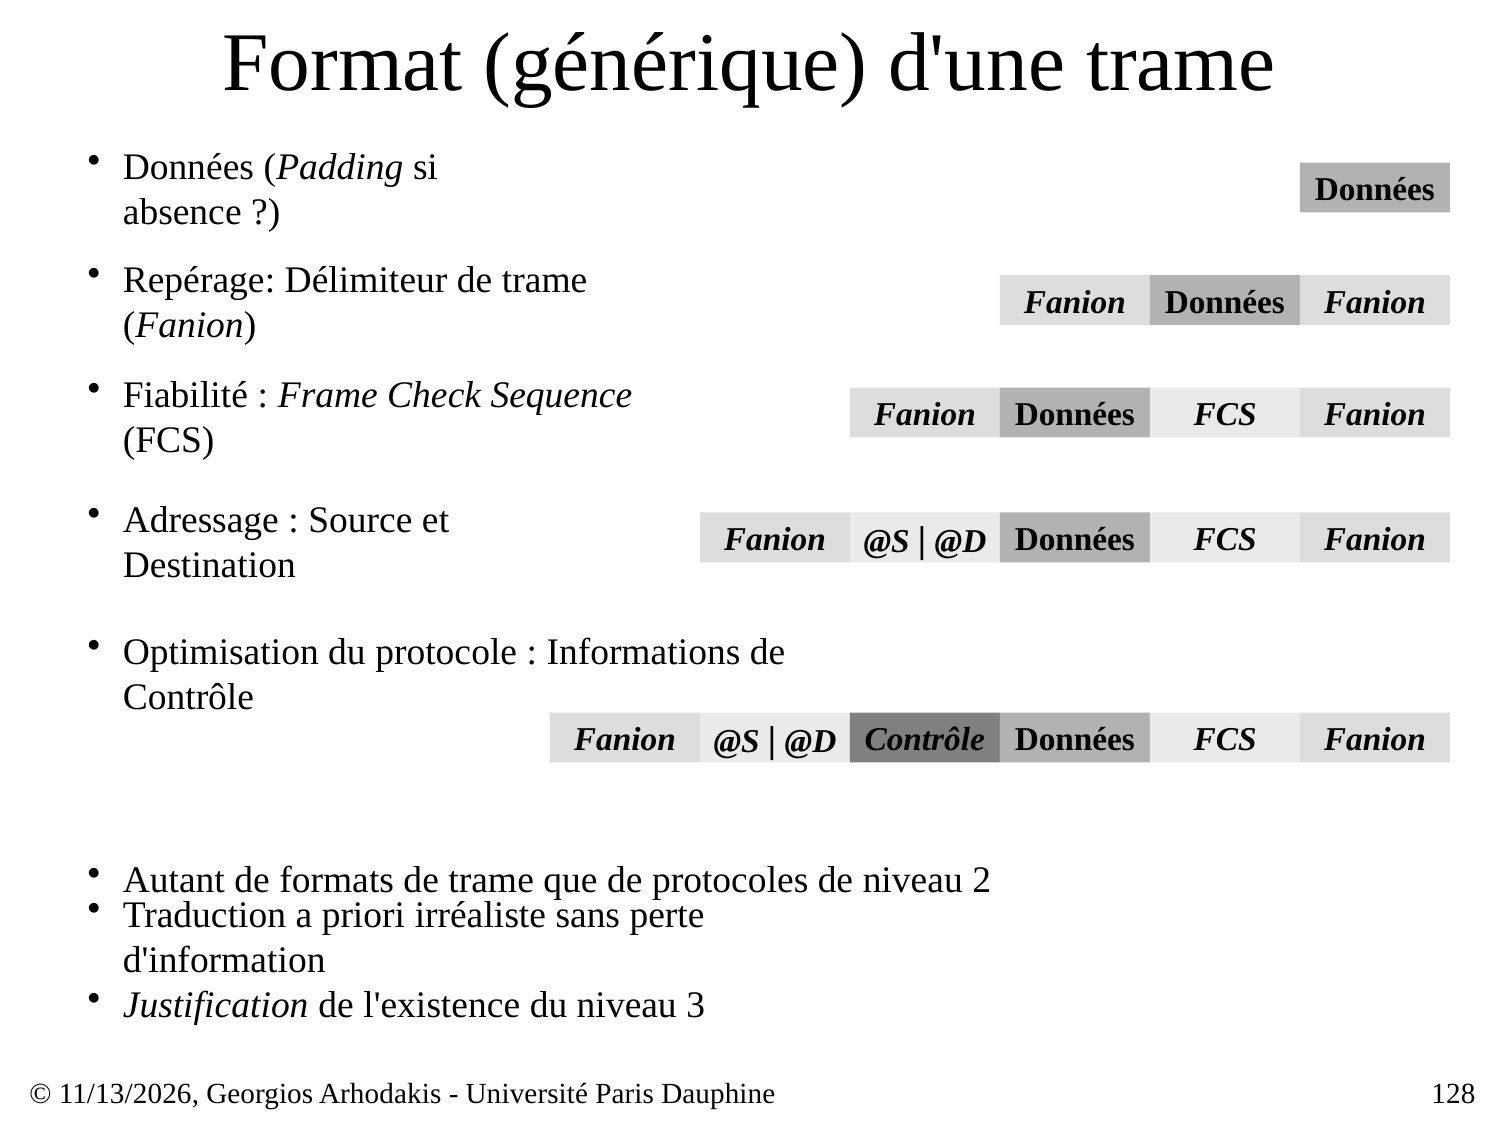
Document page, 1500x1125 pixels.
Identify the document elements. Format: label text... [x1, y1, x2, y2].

text_box @S | @D [699, 717, 849, 763]
text_box Fanion [1299, 387, 1450, 438]
text_box Fiabilité : Frame Check Sequence (FCS) [87, 369, 713, 460]
text_box Fanion [849, 387, 999, 438]
text_box FCS [1149, 712, 1299, 763]
text_box Fanion [1299, 712, 1450, 763]
text_box Données [1299, 162, 1450, 213]
text_box Fanion [699, 512, 849, 563]
text_box Données (Padding si absence ?) [87, 142, 599, 233]
text_box Contrôle [849, 712, 999, 763]
text_box Données [1149, 275, 1299, 325]
text_box Fanion [549, 717, 699, 763]
text_box Fanion [999, 275, 1149, 325]
title Format (générique) d'une trame [111, 0, 1387, 159]
text_box Données [999, 512, 1149, 563]
footer Georgios Arhodakis - Université Paris Dauphine [206, 1074, 1093, 1110]
text_box Fanion [1299, 512, 1450, 563]
text_box Traduction a priori irréaliste sans perte d'information [87, 890, 913, 979]
text_box FCS [1149, 387, 1299, 438]
text_box Repérage: Délimiteur de trame (Fanion) [87, 254, 713, 345]
text_box Fanion [1299, 275, 1450, 325]
text_box Données [999, 387, 1149, 438]
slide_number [29, 1074, 206, 1110]
text_box Adressage : Source et Destination [87, 495, 625, 585]
text_box FCS [1149, 512, 1299, 563]
text_box Optimisation du protocole : Informations de Contrôle [87, 626, 913, 717]
slide_number 128 [1328, 1074, 1476, 1110]
text_box @S | @D [849, 512, 999, 563]
text_box Autant de formats de trame que de protocoles de niveau 2 [87, 854, 1000, 900]
text_box Justification de l'existence du niveau 3 [87, 979, 913, 1025]
text_box Données [999, 712, 1149, 763]
